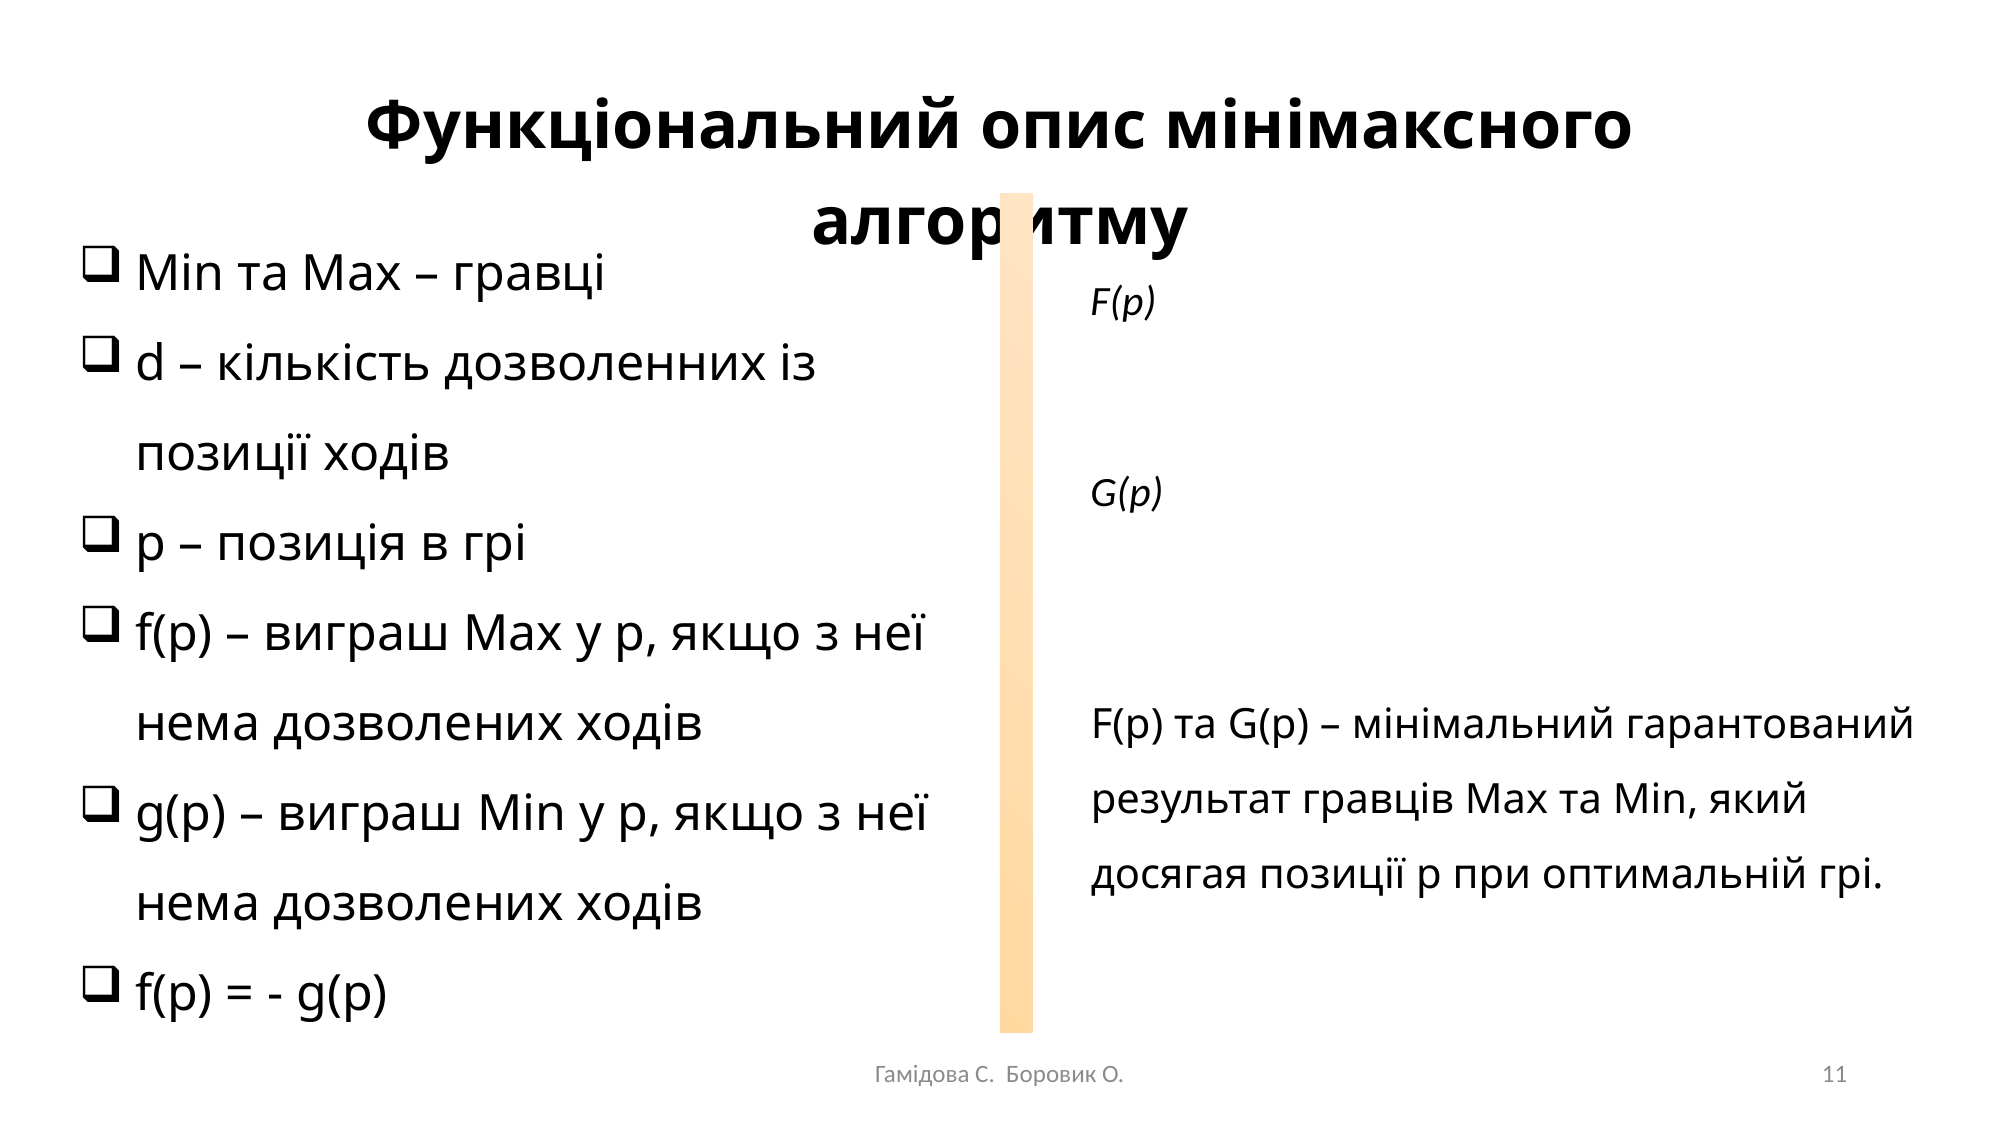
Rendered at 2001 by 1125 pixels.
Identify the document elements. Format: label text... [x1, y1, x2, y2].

footer Гамідова С. Боровик О. [662, 1042, 1338, 1103]
text_box [999, 192, 1034, 1033]
slide_number 11 [1412, 1042, 1863, 1103]
text_box F(p) та G(p) – мінімальний гарантований результат гравців Max та Min, який досягая позиції р при оптимальній грі. [1075, 664, 1951, 905]
text_box Min та Max – гравці d – кількість дозволенних із позиції ходів p – позиція в грі f(p) – виграш Max у р, якщо з неї нема дозволених ходів g(p) – виграш Min у р, якщо з неї нема дозволених ходів f(p) = - g(p) [63, 203, 968, 1028]
text_box Функціональний опис мінімаксного алгоритму [159, 58, 1841, 186]
